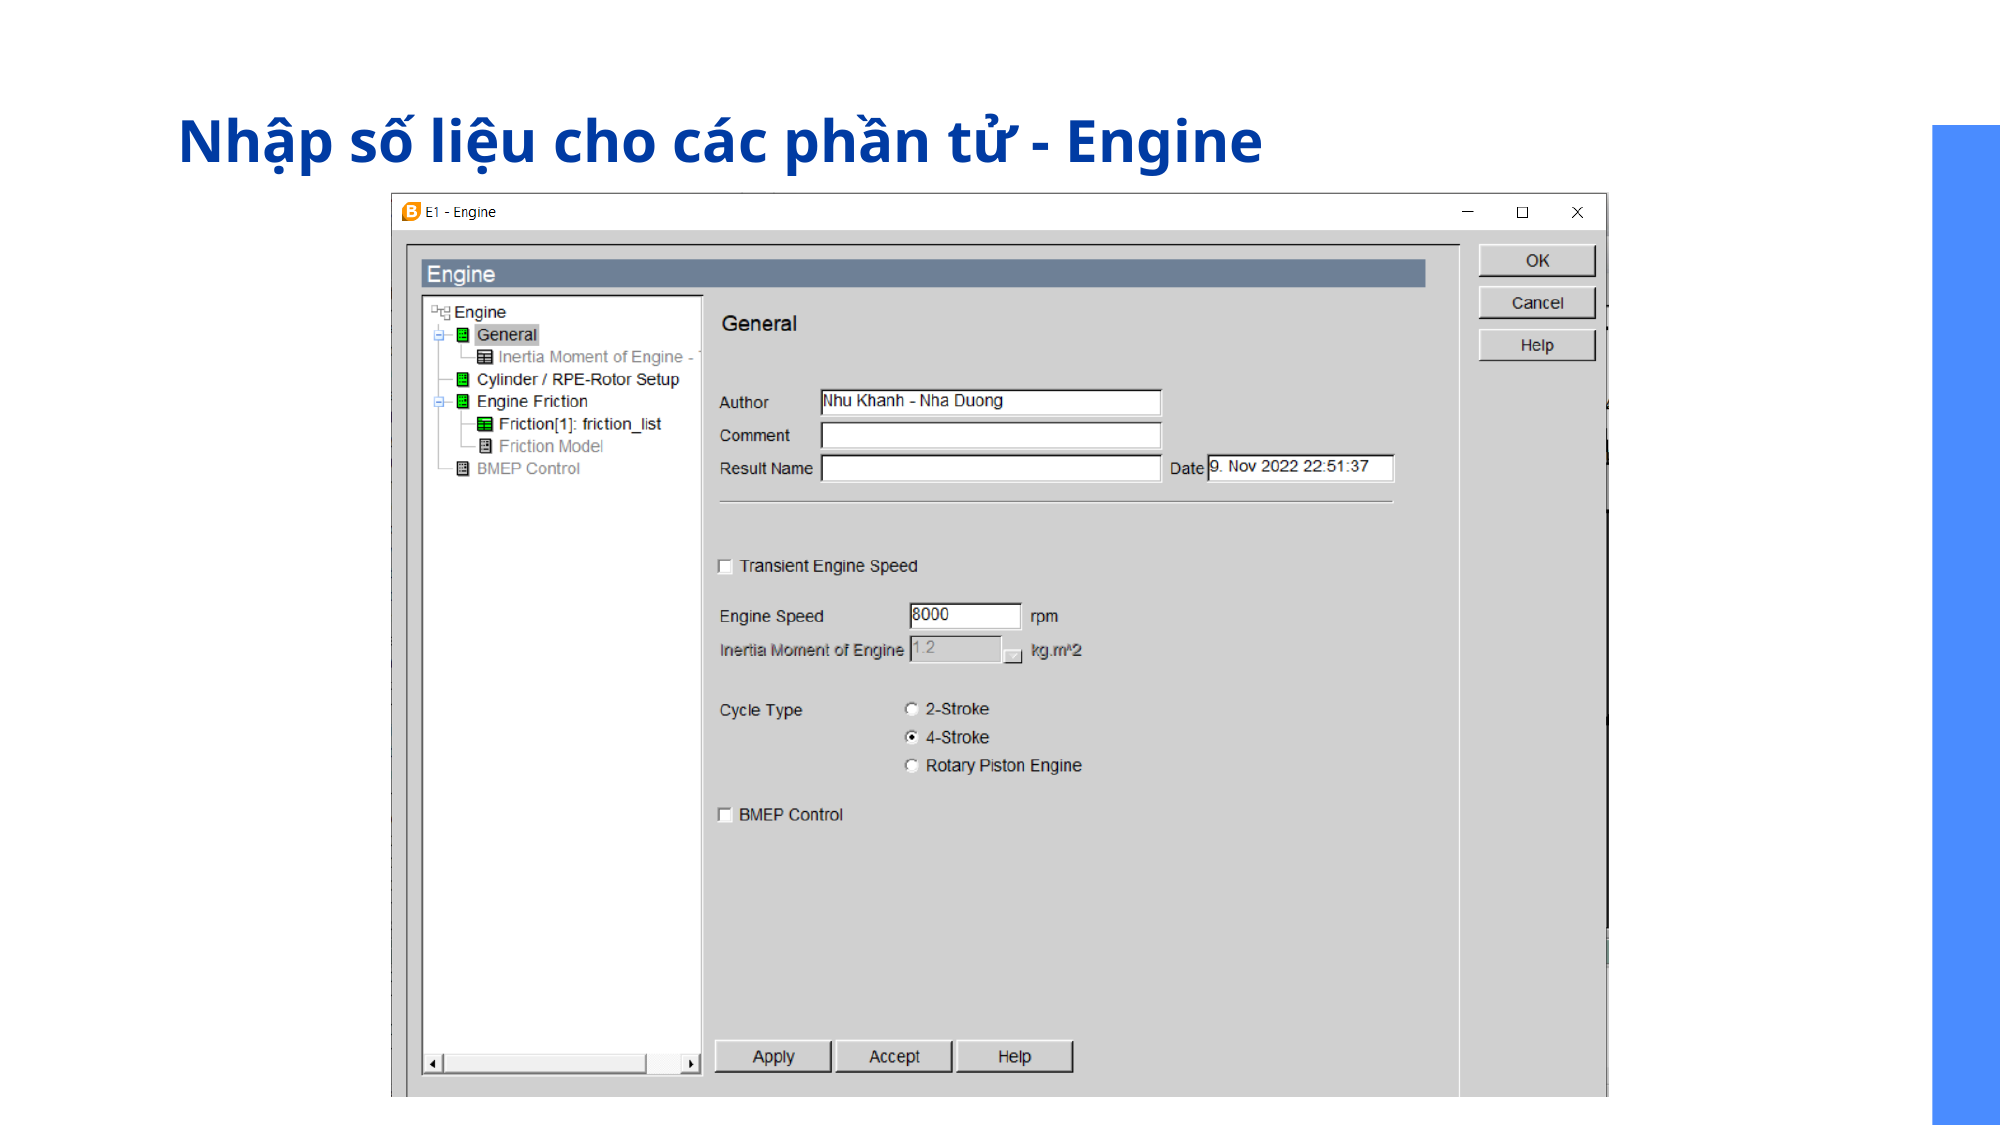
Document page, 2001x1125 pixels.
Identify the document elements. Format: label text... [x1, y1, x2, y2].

picture [390, 192, 1610, 1097]
title Nhập số liệu cho các phần tử - Engine [157, 83, 1843, 226]
